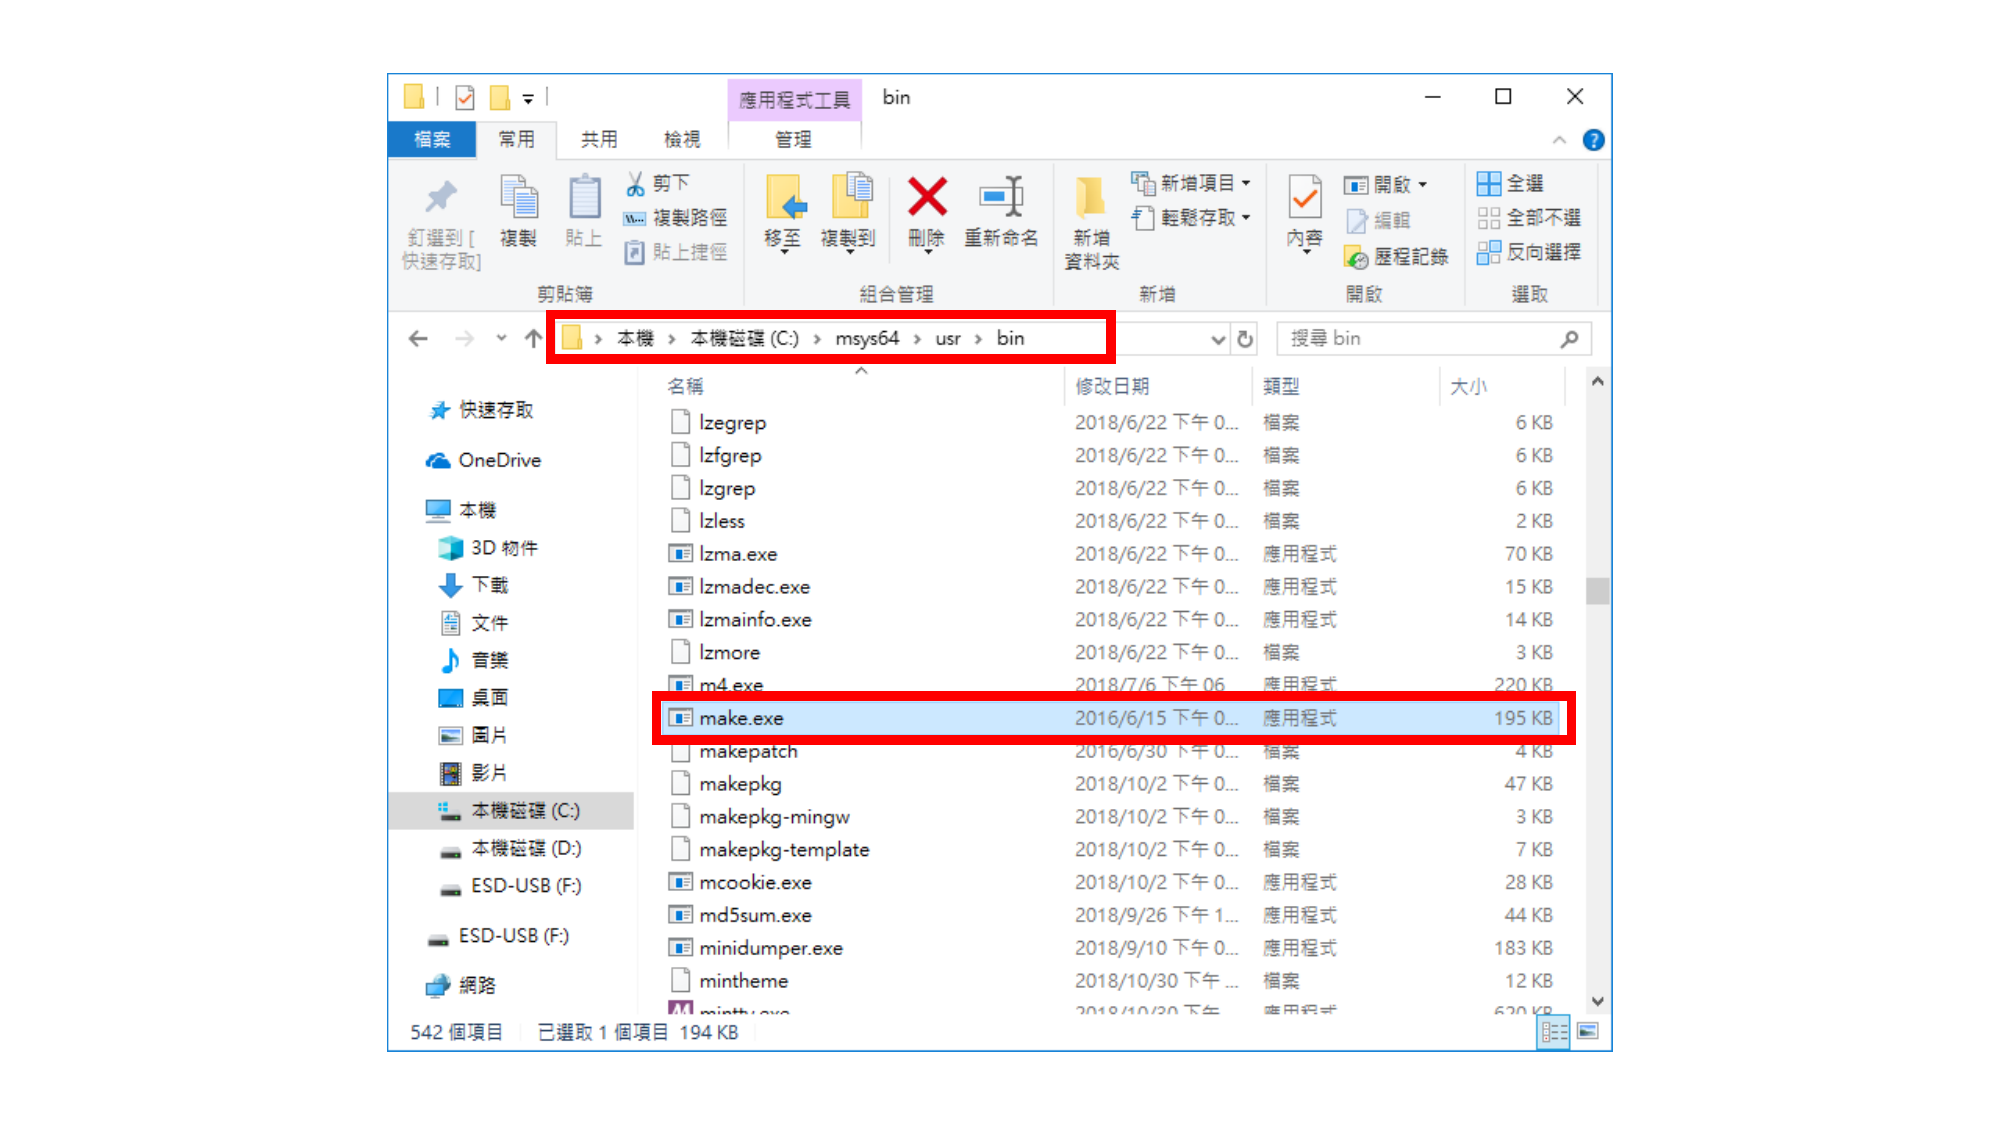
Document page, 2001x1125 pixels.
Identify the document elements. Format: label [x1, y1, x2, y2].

picture [387, 73, 1613, 1052]
